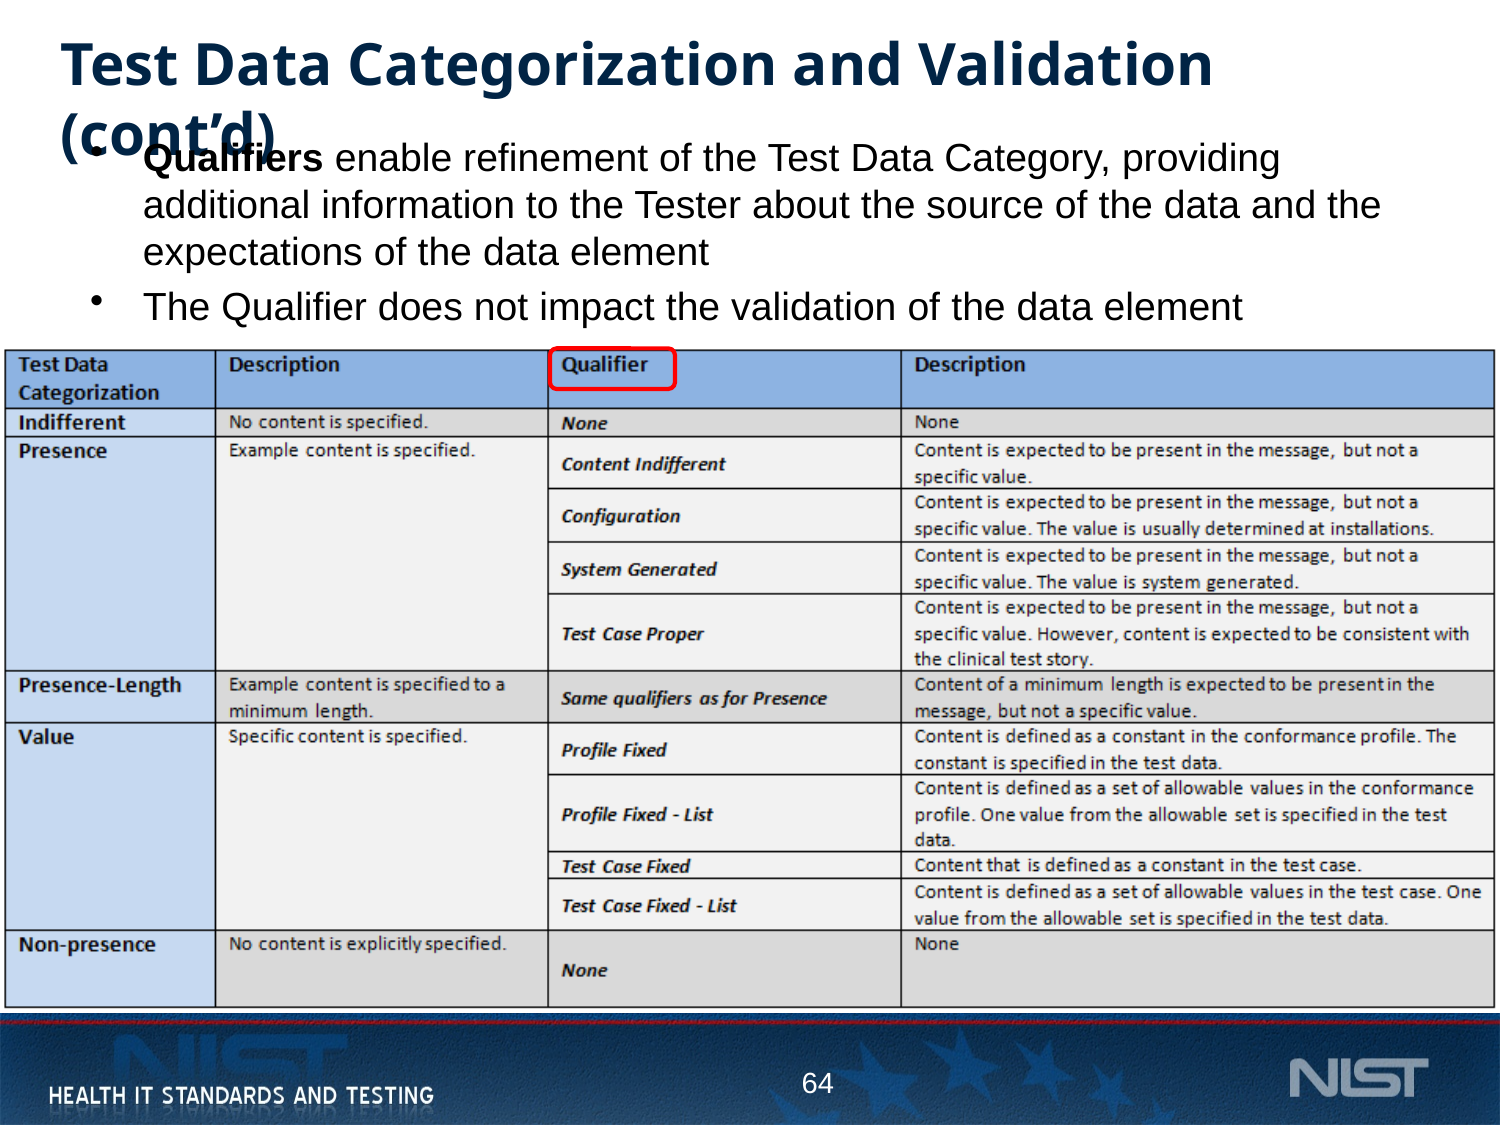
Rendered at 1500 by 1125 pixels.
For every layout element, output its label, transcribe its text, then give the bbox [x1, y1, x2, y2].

title Test Data Categorization and Validation (cont’d) [45, 19, 1396, 106]
list Qualifiers enable refinement of the Test Data Category, providing additional information to the Tester about the source of the data and the expectations of the data element The Qualifier does not impact the validation of the data element [74, 124, 1426, 338]
slide_number 64 [642, 1056, 994, 1125]
picture [0, 345, 1500, 1125]
